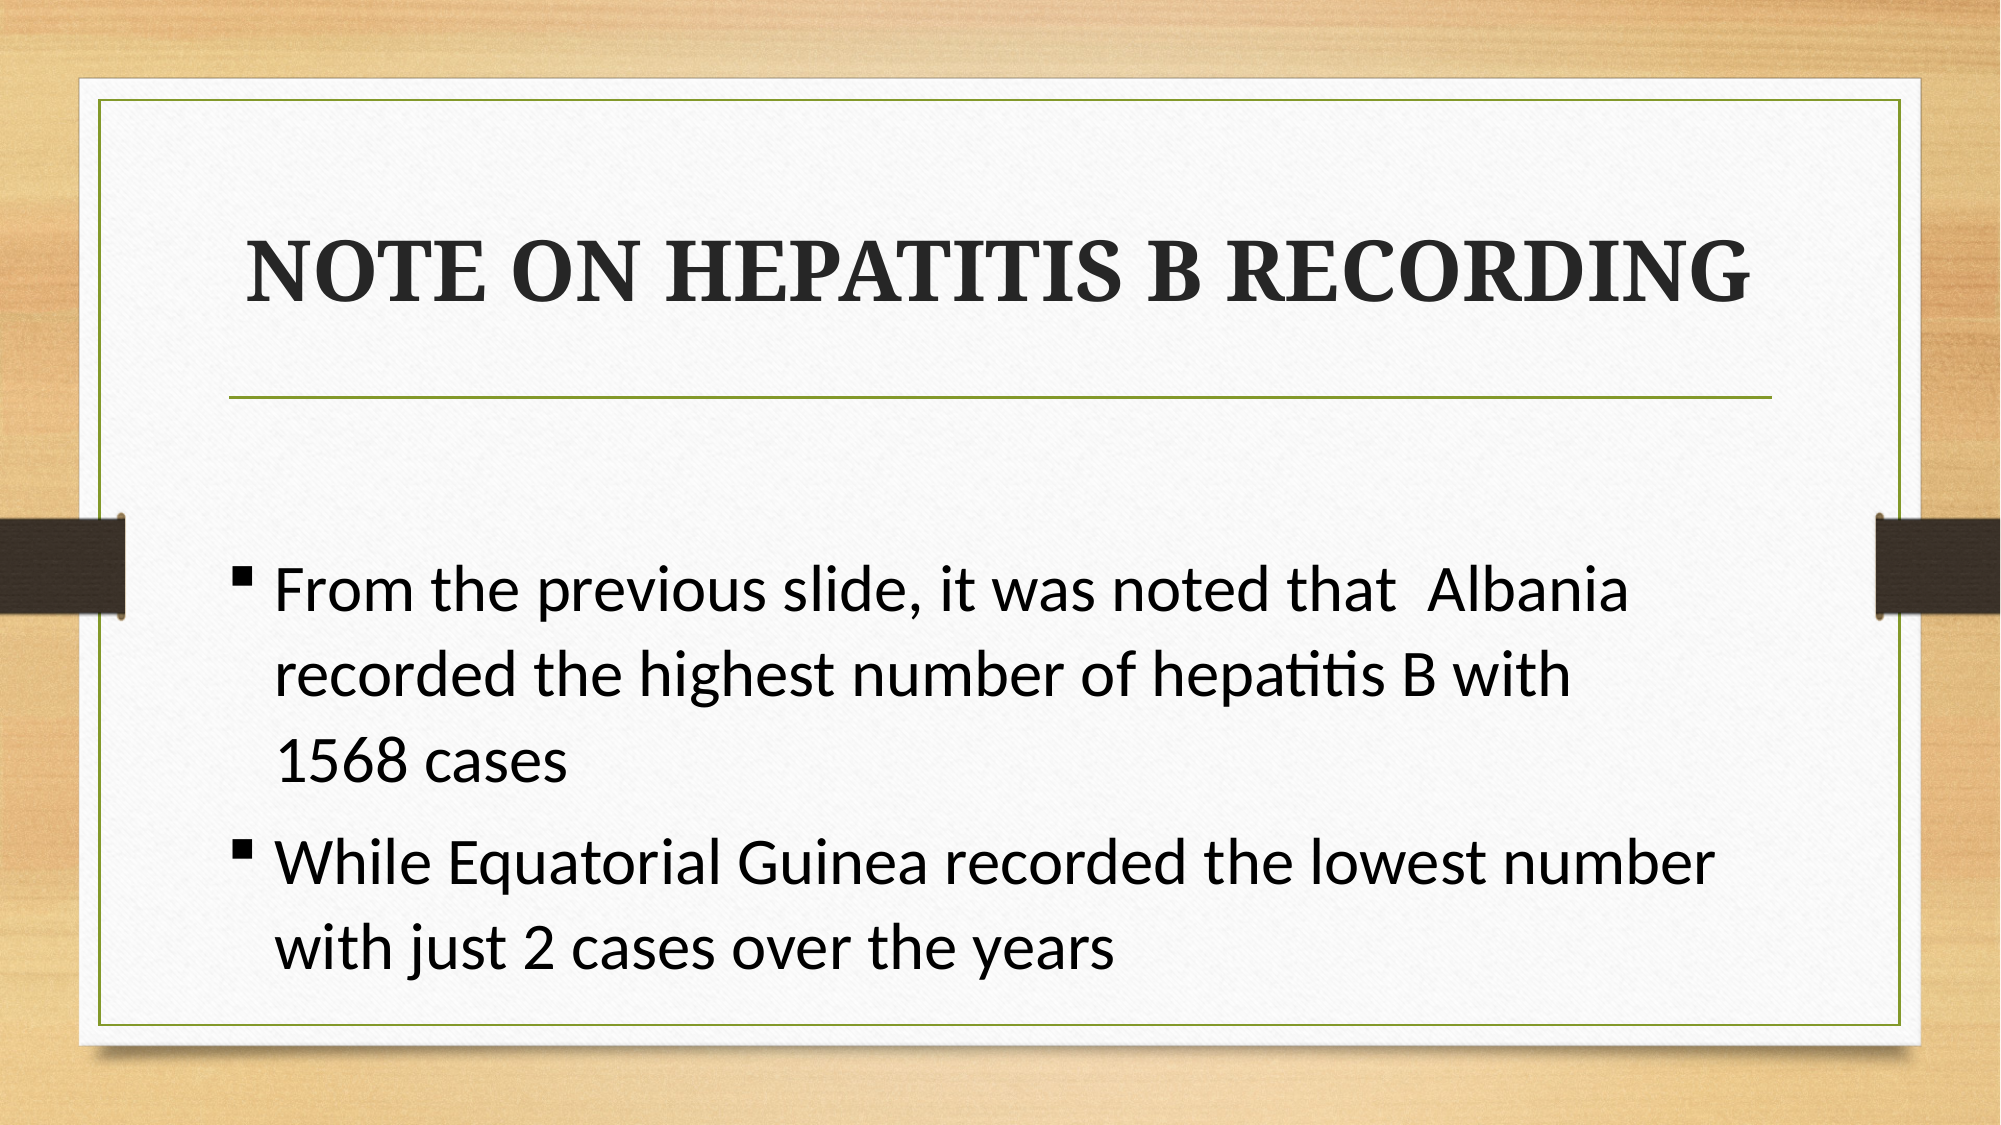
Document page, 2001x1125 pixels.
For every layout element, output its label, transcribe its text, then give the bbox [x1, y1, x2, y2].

text_box From the previous slide, it was noted that Albania recorded the highest number of hepatitis B with 1568 cases While Equatorial Guinea recorded the lowest number with just 2 cases over the years [212, 531, 1735, 991]
picture [0, 0, 2001, 1125]
title NOTE ON HEPATITIS B RECORDING [212, 161, 1788, 375]
